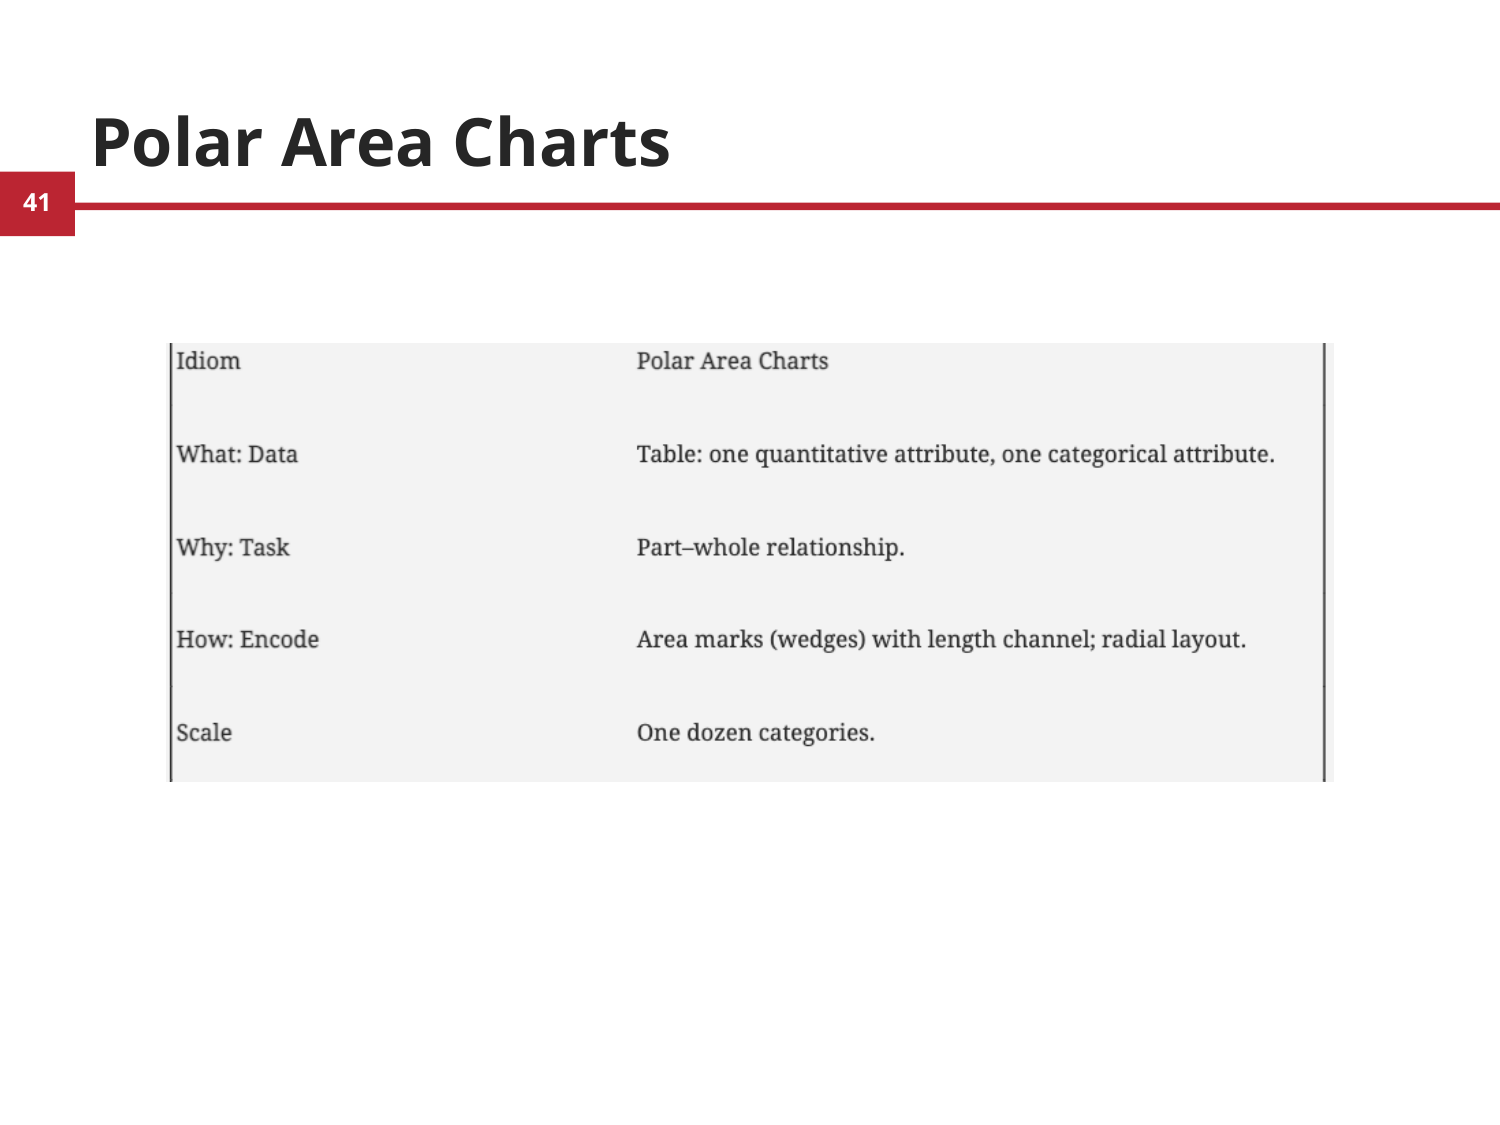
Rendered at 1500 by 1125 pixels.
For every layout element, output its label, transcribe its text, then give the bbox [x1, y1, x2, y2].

picture [165, 342, 1335, 782]
title Polar Area Charts [75, 56, 1425, 188]
